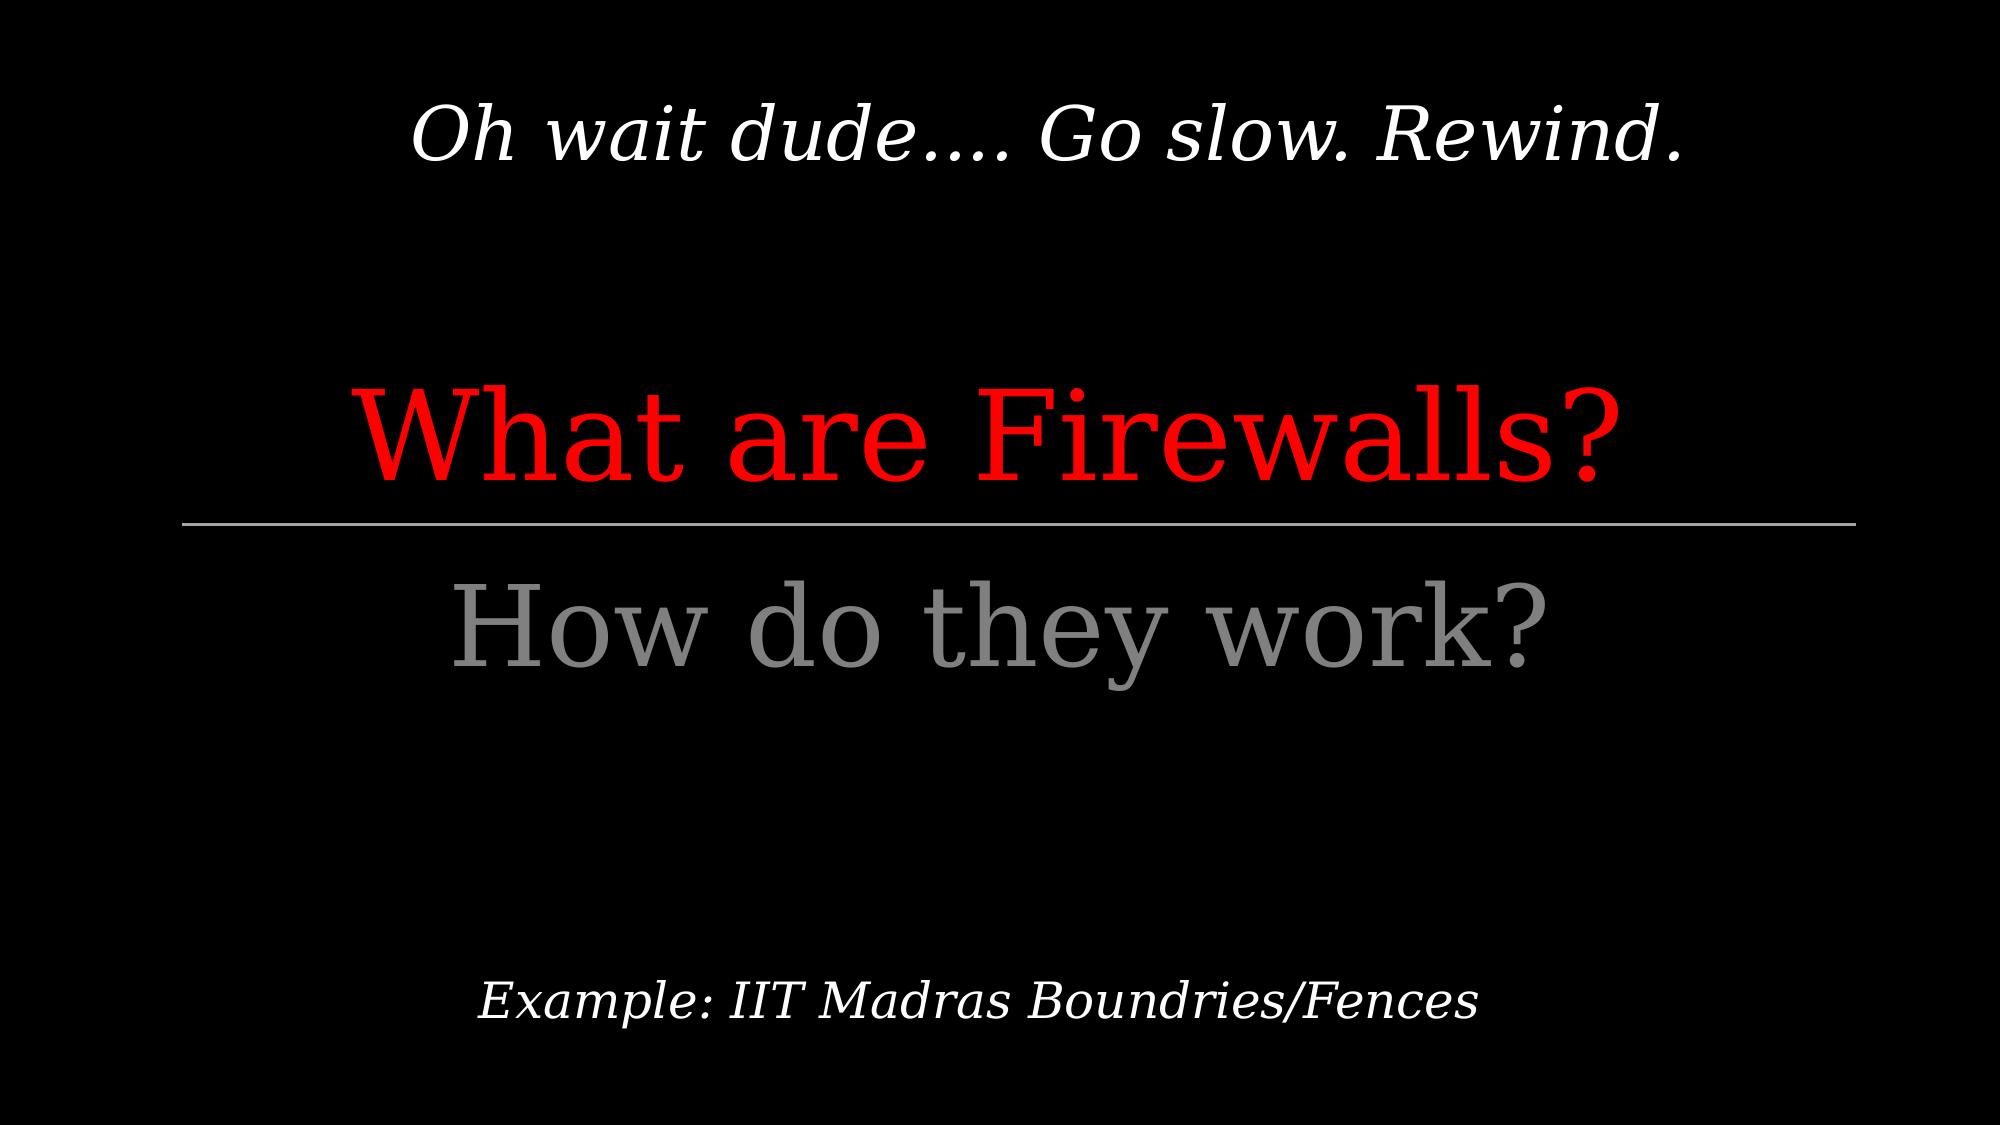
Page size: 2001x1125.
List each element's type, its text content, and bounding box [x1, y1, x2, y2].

text_box Oh wait dude.... Go slow. Rewind. [395, 78, 1702, 184]
text_box How do they work? [433, 547, 1567, 697]
title What are Firewalls? [238, 350, 1739, 516]
text_box Example: IIT Madras Boundries/Fences [464, 961, 1496, 1036]
